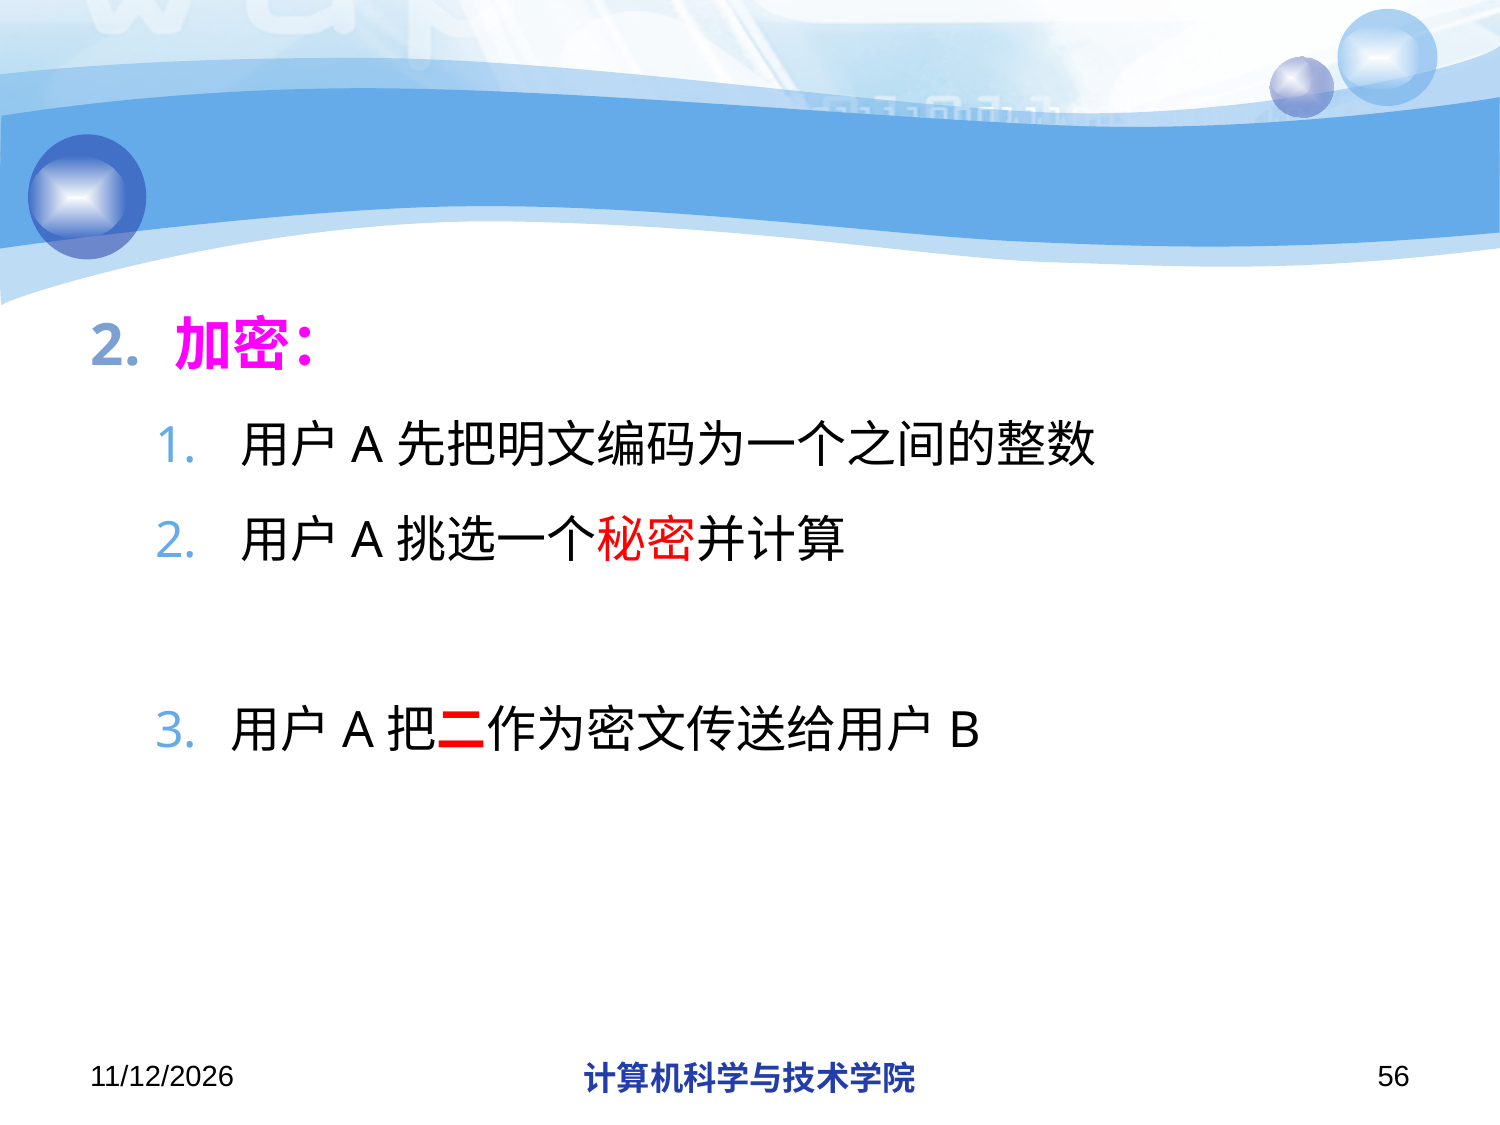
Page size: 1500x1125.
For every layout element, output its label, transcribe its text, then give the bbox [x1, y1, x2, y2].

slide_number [74, 1049, 426, 1103]
slide_number 56 [1074, 1049, 1426, 1103]
picture [0, 0, 1500, 113]
footer 计算机科学与技术学院 [512, 1049, 988, 1103]
